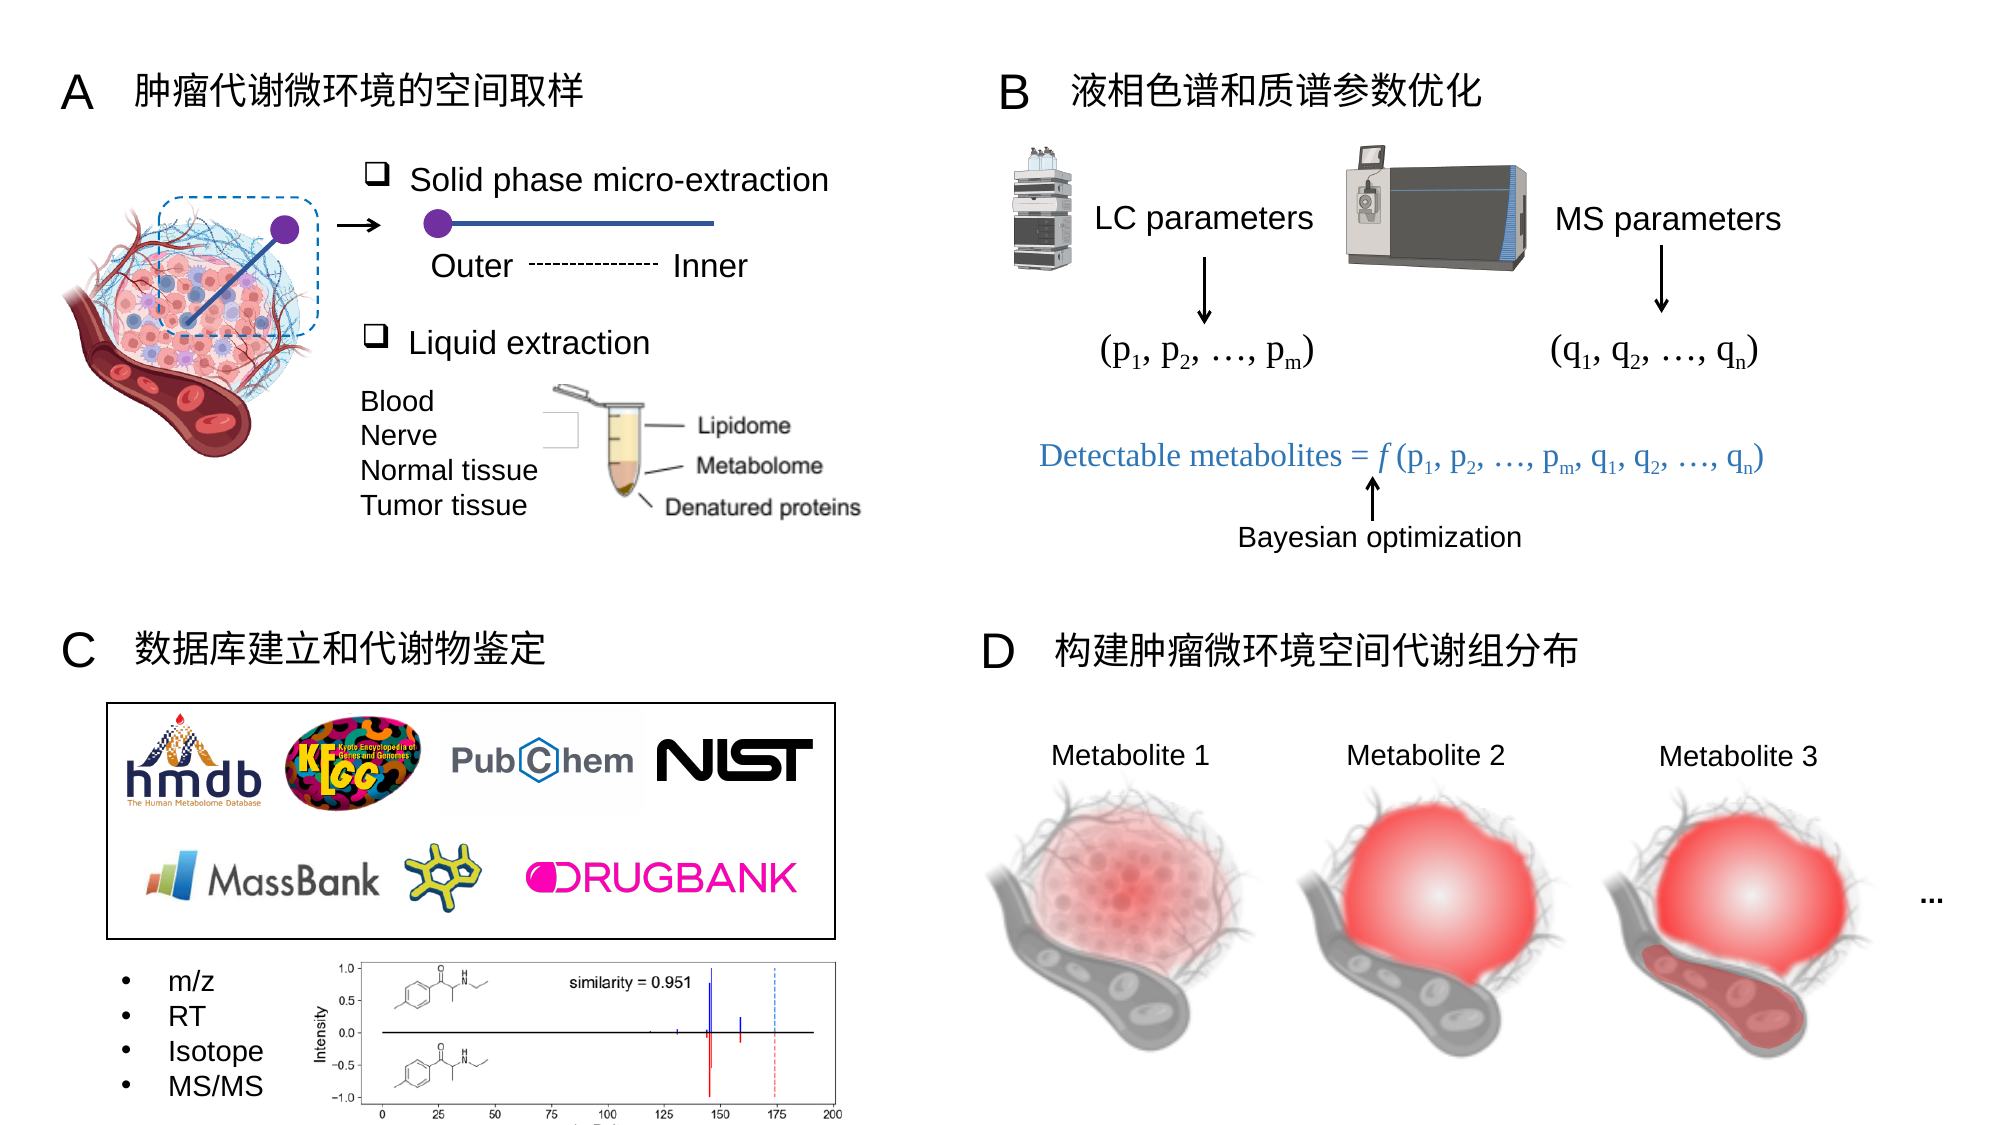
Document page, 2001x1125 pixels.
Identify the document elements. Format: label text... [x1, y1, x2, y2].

picture [440, 707, 645, 814]
text_box 数据库建立和代谢物鉴定 [119, 617, 562, 678]
text_box Inner [657, 236, 764, 292]
text_box Outer [415, 236, 529, 292]
text_box [106, 702, 836, 940]
text_box MS parameters [1557, 189, 1798, 245]
picture [282, 712, 424, 814]
picture [657, 739, 813, 781]
text_box B [982, 51, 1046, 120]
picture [403, 837, 483, 917]
text_box Bayesian optimization [1222, 510, 1538, 561]
text_box 构建肿瘤微环境空间代谢组分布 [1039, 619, 1595, 680]
picture [35, 188, 341, 489]
picture [526, 862, 797, 893]
text_box Metabolite 1 [1036, 728, 1226, 758]
text_box (q1, q2, …, qn) [1535, 315, 1774, 382]
text_box C [45, 609, 112, 685]
picture [307, 955, 847, 1125]
text_box Detectable metabolites = f (p1, p2, …, pm, q1, q2, …, qn) [1024, 425, 1780, 486]
picture [542, 384, 879, 535]
text_box 液相色谱和质谱参数优化 [1055, 59, 1498, 120]
text_box A [45, 51, 109, 127]
text_box LC parameters [1092, 189, 1327, 244]
text_box Solid phase micro-extraction [347, 150, 864, 206]
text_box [186, 229, 287, 325]
text_box Liquid extraction [346, 313, 667, 369]
text_box (p1, p2, …, pm) [1085, 315, 1330, 382]
picture [957, 758, 1905, 1092]
text_box Blood Nerve Normal tissue Tumor tissue [345, 374, 621, 529]
text_box 肿瘤代谢微环境的空间取样 [119, 59, 600, 120]
text_box [422, 208, 454, 236]
picture [978, 120, 1092, 301]
text_box D [965, 611, 1031, 687]
text_box m/z RT Isotope MS/MS [106, 954, 280, 1110]
picture [1327, 120, 1557, 301]
text_box Metabolite 2 [1331, 728, 1521, 764]
text_box Metabolite 3 [1644, 729, 1834, 765]
picture [144, 849, 381, 902]
text_box ... [1905, 867, 1985, 917]
picture [122, 713, 264, 808]
